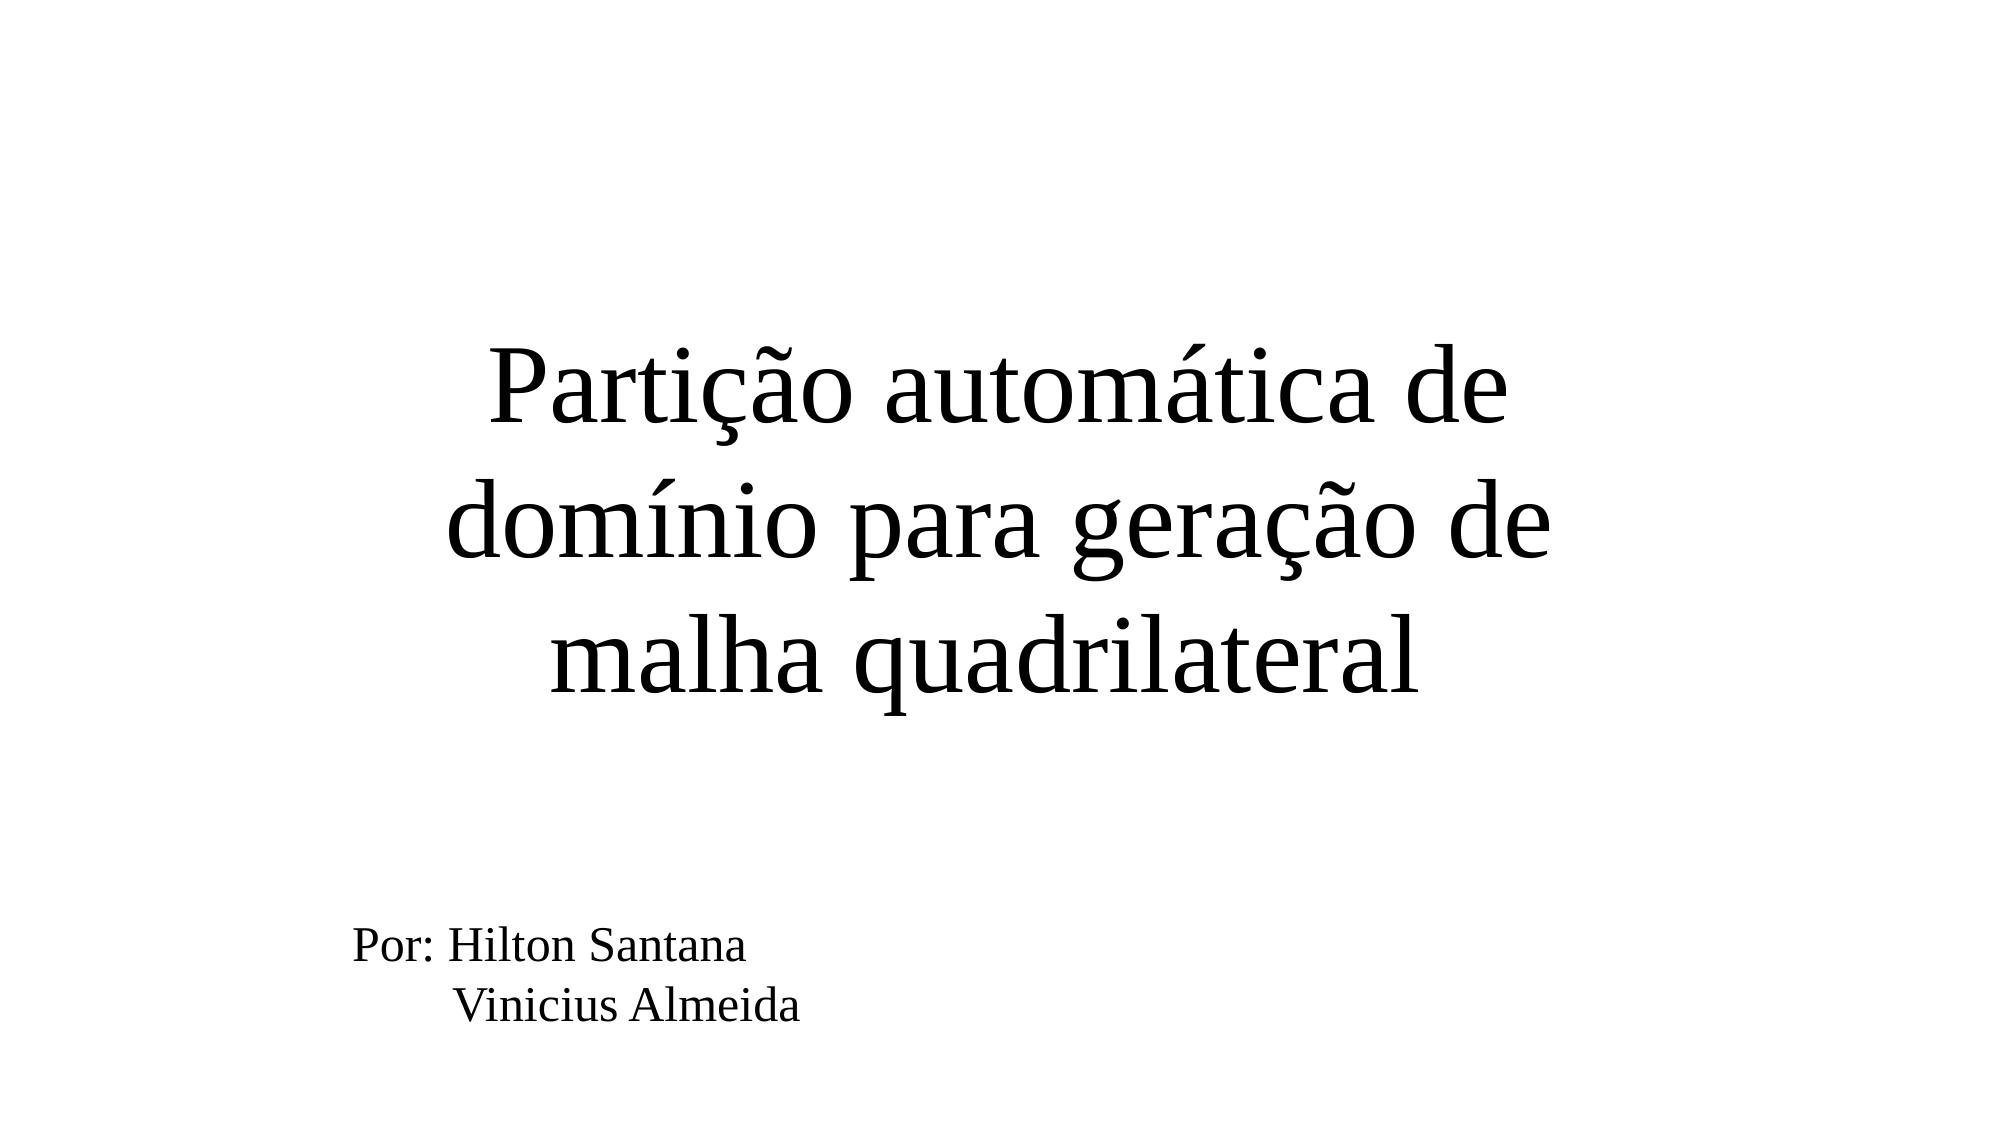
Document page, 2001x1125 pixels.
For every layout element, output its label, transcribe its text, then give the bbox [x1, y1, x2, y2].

text_box Por: Hilton Santana Vinicius Almeida [337, 903, 1629, 1041]
text_box Partição automática de domínio para geração de malha quadrilateral [307, 302, 1693, 727]
